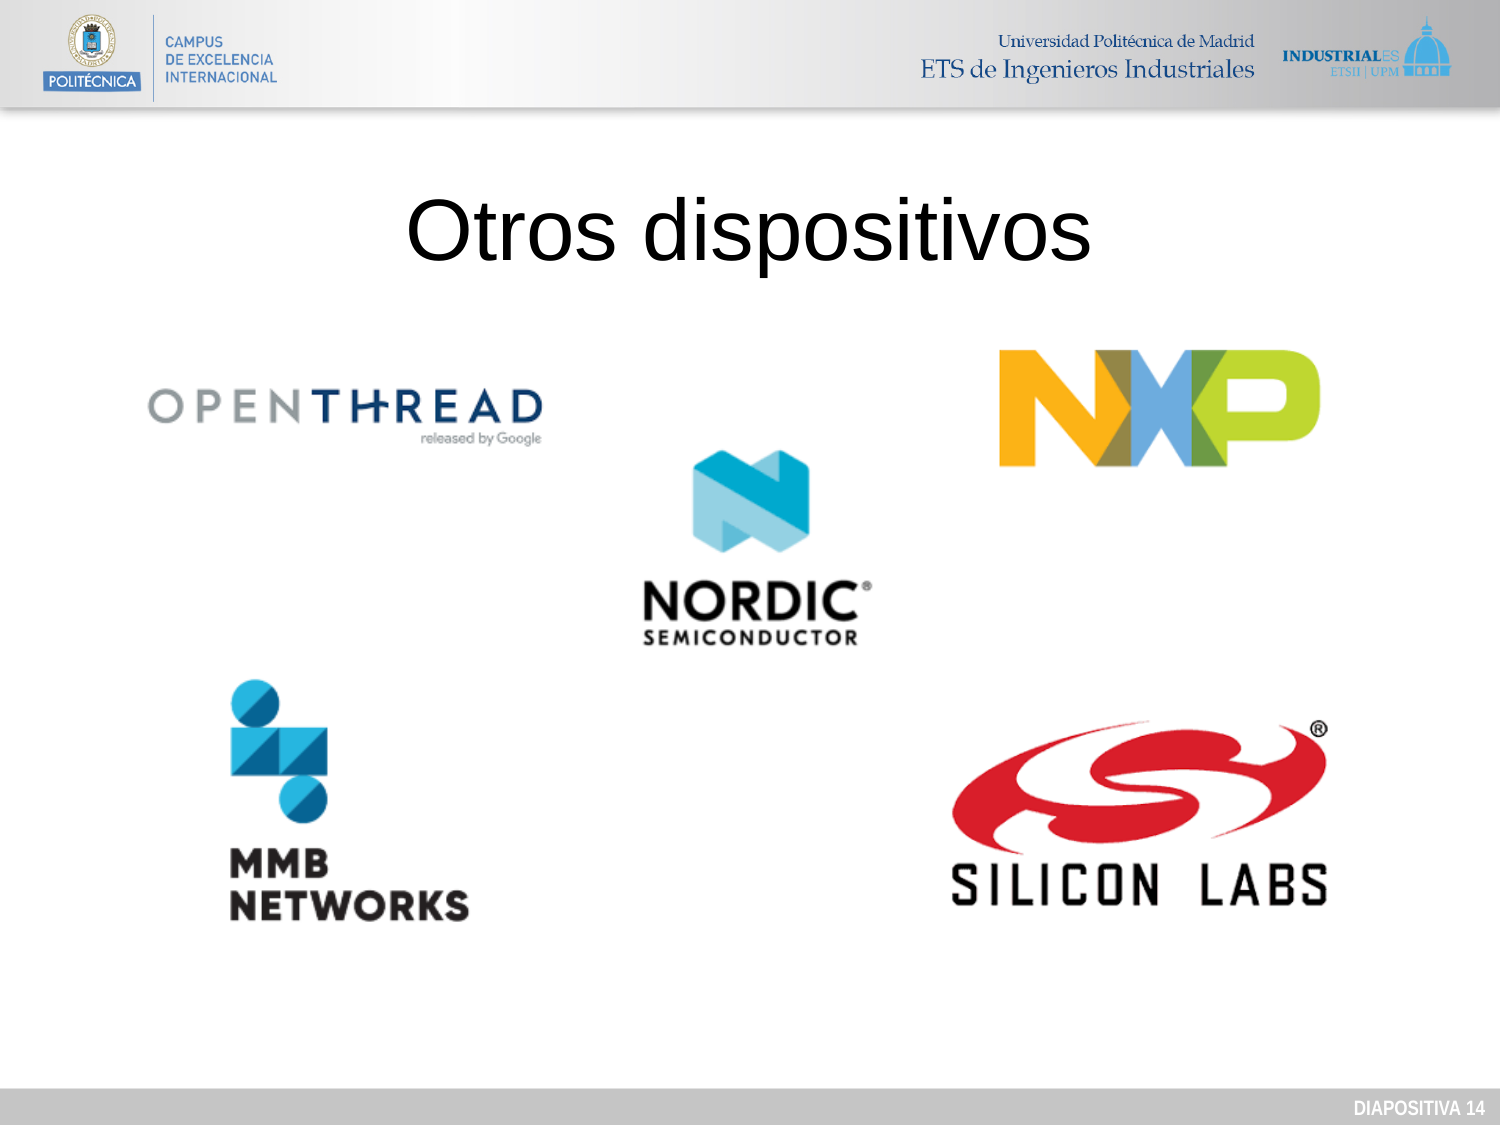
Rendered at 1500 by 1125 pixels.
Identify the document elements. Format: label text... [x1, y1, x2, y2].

title Otros dispositivos [0, 113, 1500, 286]
picture [0, 0, 1500, 113]
slide_number DIAPOSITIVA 13 [1187, 1087, 1500, 1125]
picture [0, 285, 1500, 1125]
